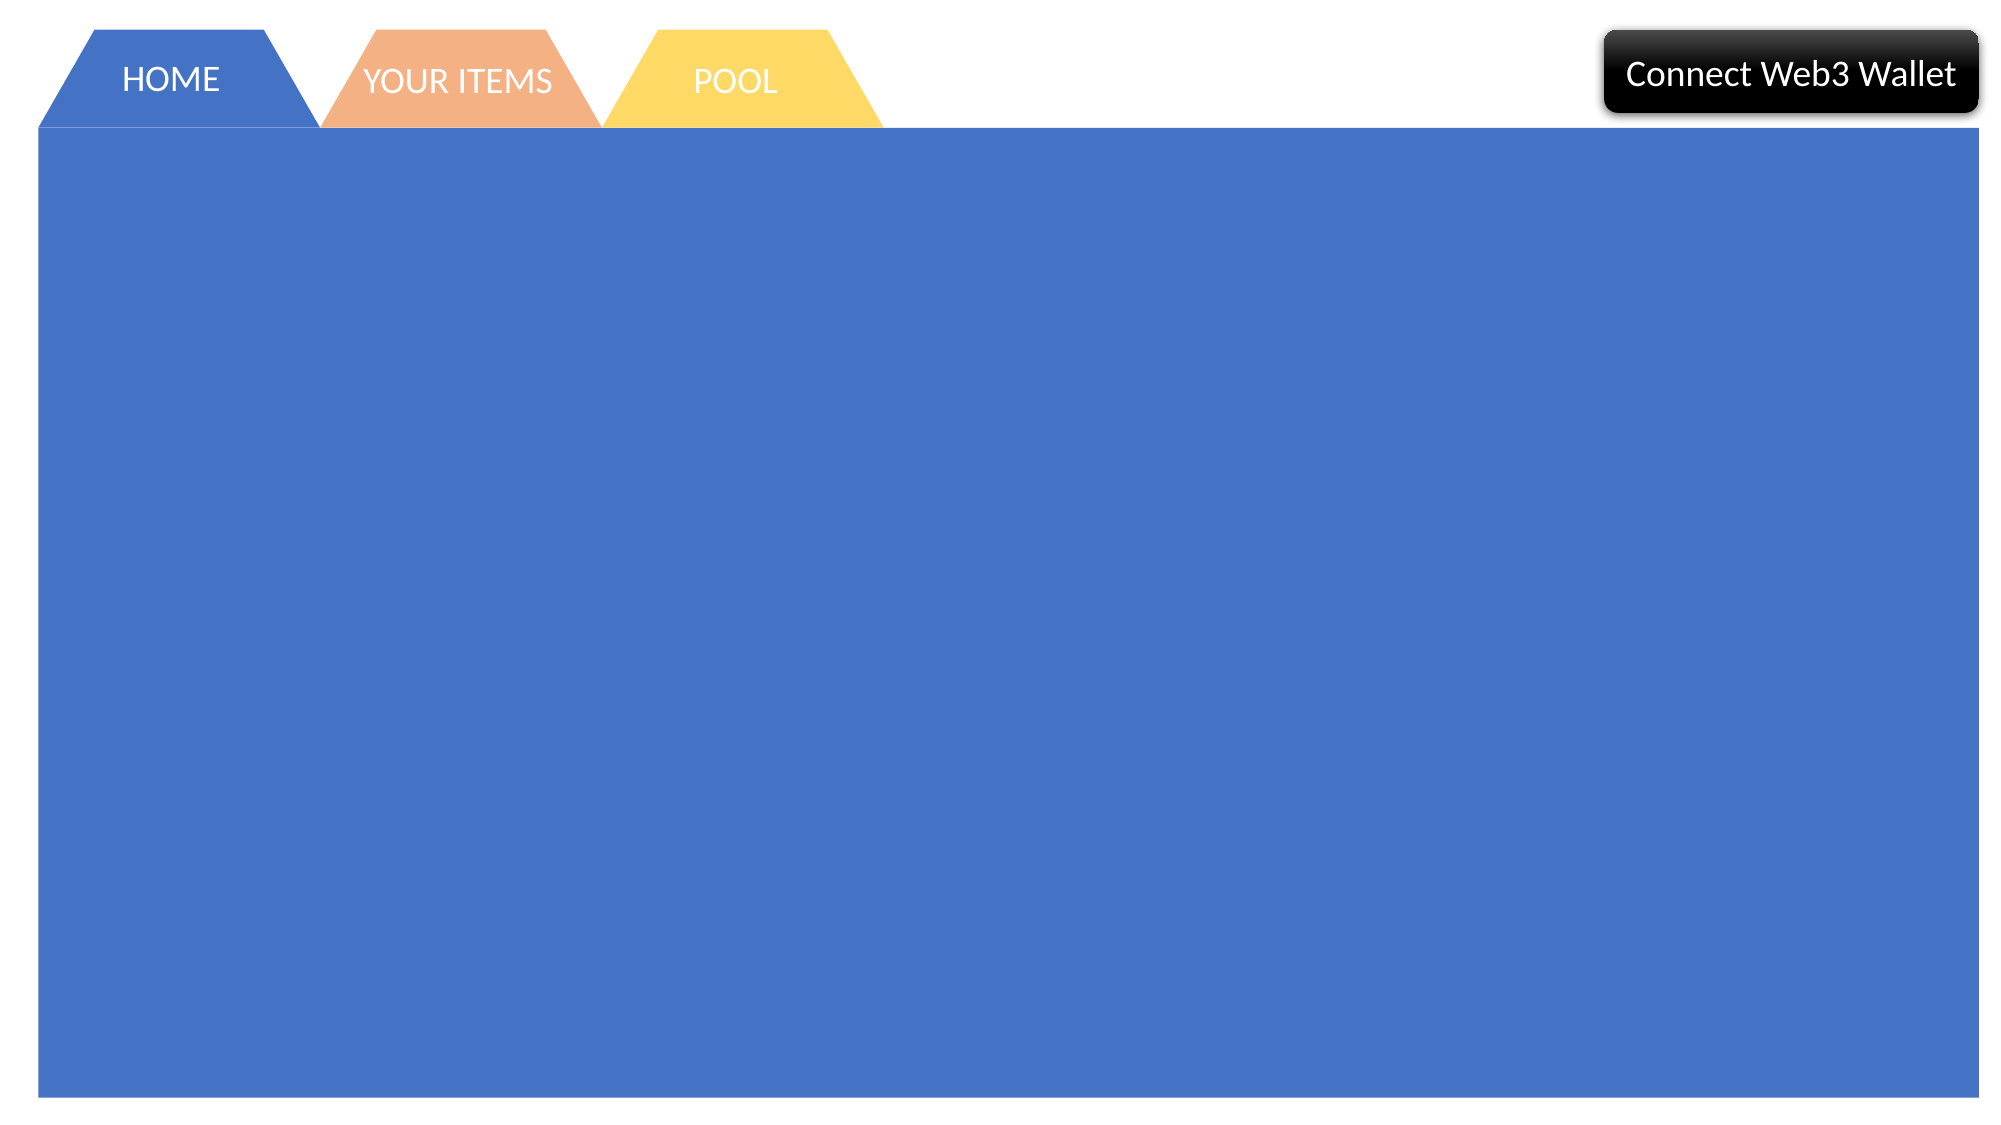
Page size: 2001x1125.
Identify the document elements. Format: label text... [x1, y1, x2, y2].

text_box [36, 28, 320, 129]
text_box HOME [107, 46, 377, 107]
text_box POOL [678, 48, 884, 109]
text_box [365, 28, 558, 48]
text_box [600, 28, 886, 129]
text_box Connect Web3 Wallet [1604, 29, 1979, 113]
text_box YOUR ITEMS [348, 48, 618, 109]
text_box [37, 127, 1980, 1099]
text_box [318, 107, 602, 129]
